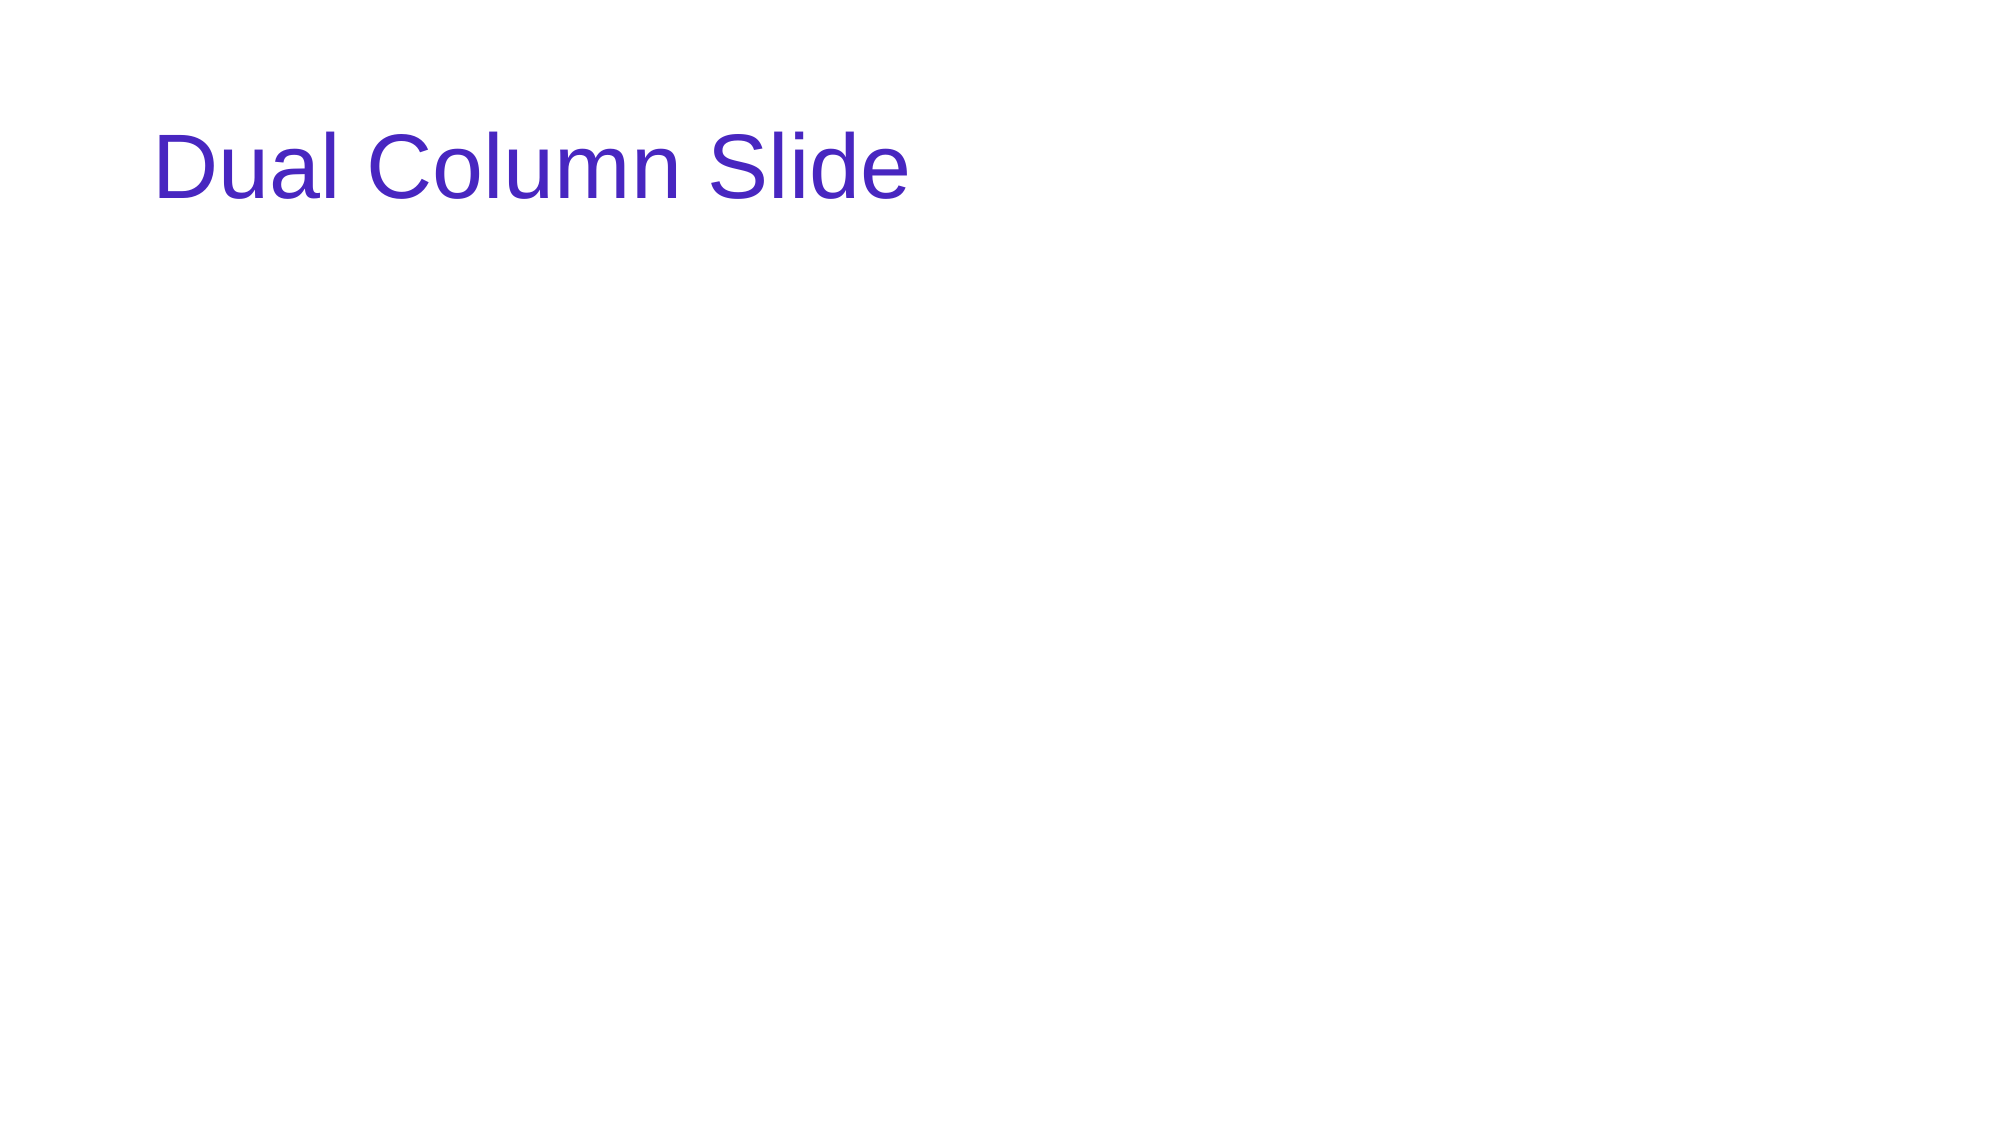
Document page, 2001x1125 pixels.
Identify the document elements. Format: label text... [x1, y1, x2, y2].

title Dual Column Slide [137, 59, 1863, 278]
